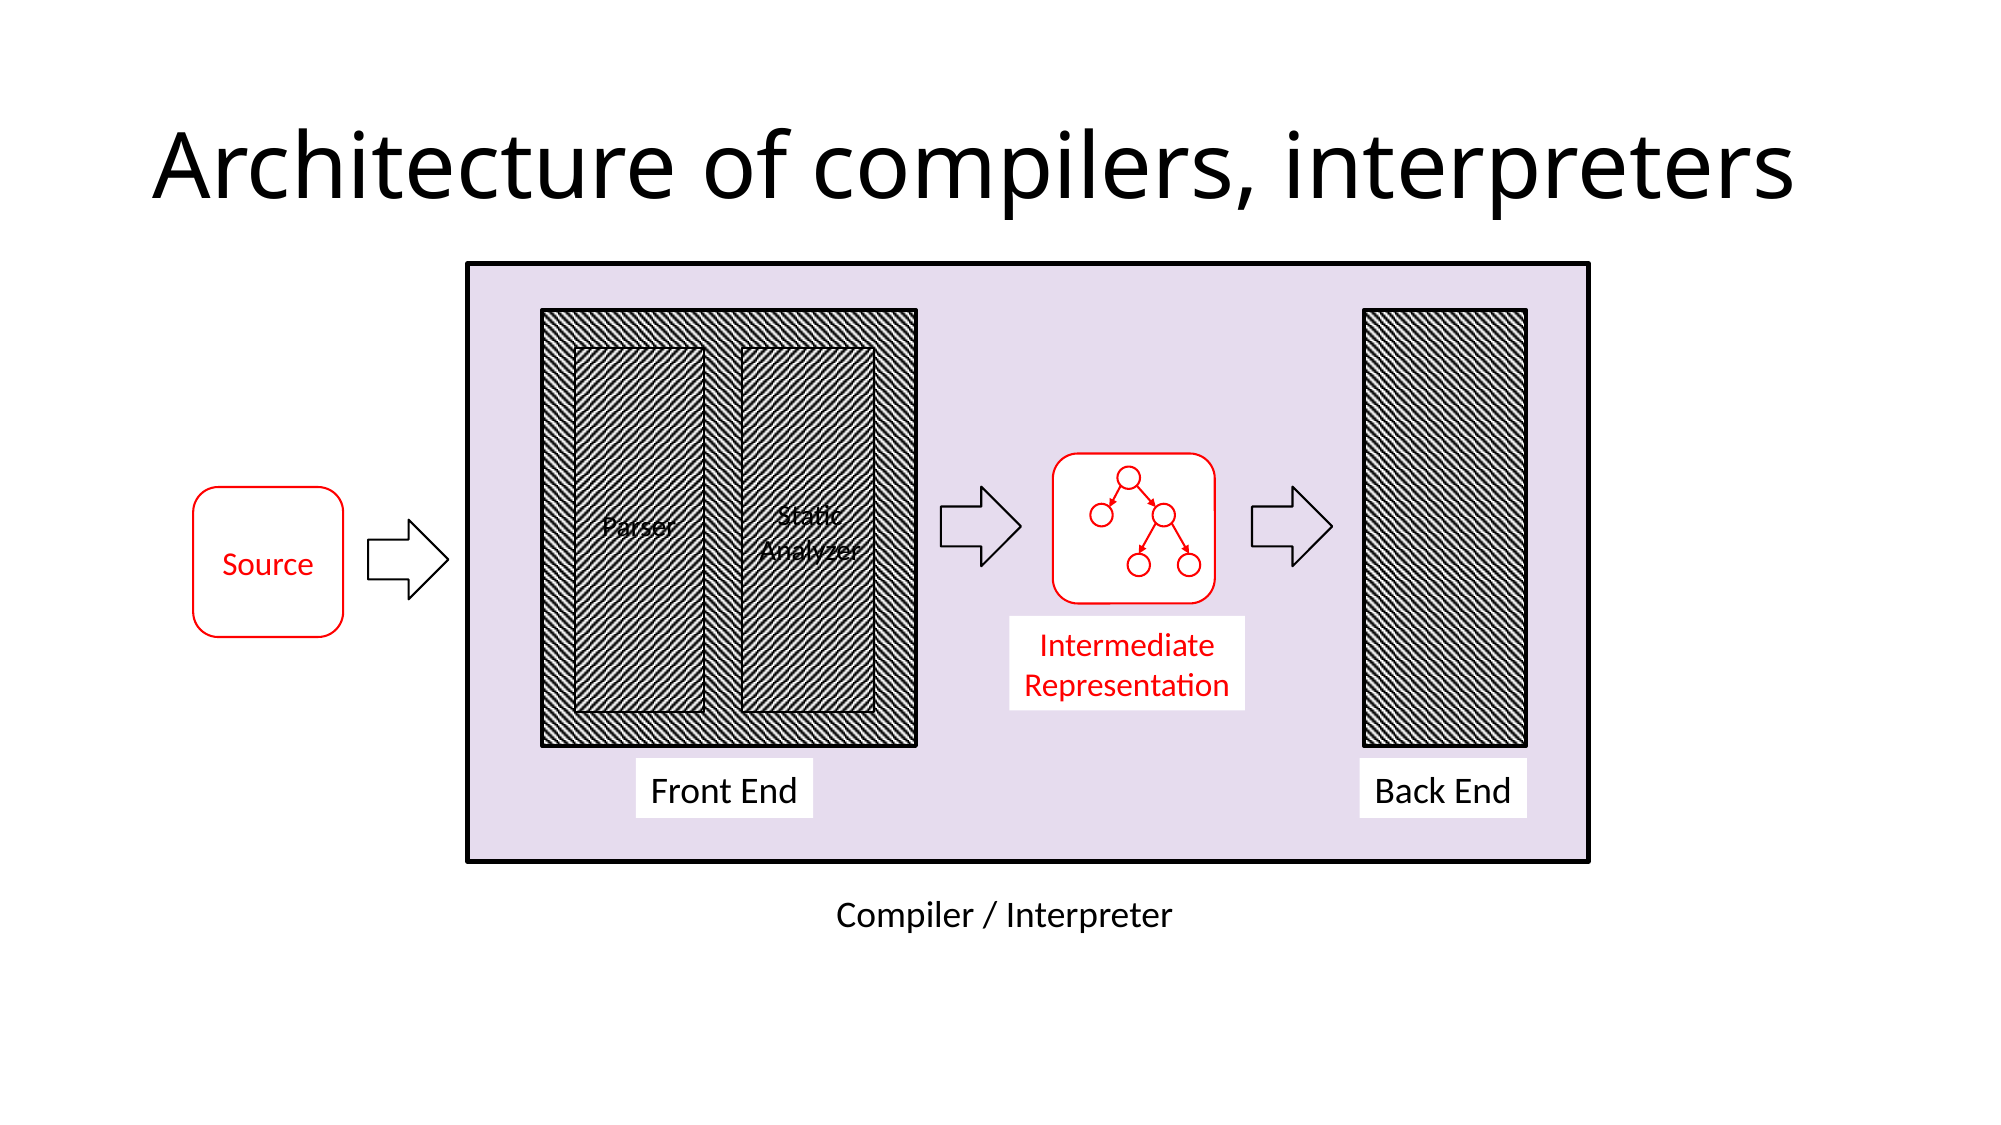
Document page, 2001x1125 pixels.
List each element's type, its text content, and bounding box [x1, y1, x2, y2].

text_box [940, 486, 1022, 567]
text_box Intermediate Representation [1009, 615, 1245, 711]
text_box [574, 347, 705, 499]
text_box [467, 263, 1589, 862]
text_box [1364, 309, 1526, 746]
title Architecture of compilers, interpreters [137, 59, 1863, 278]
text_box Back End [1359, 758, 1527, 818]
text_box [1127, 553, 1150, 577]
text_box [1252, 486, 1333, 567]
text_box Front End [635, 758, 814, 818]
text_box [1177, 553, 1201, 577]
text_box [574, 550, 705, 712]
text_box [741, 347, 874, 489]
text_box [368, 519, 449, 600]
text_box [1152, 503, 1175, 527]
text_box Compiler / Interpreter [821, 882, 1189, 943]
text_box Static Analyzer [729, 489, 892, 574]
text_box [741, 574, 874, 712]
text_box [1109, 485, 1121, 508]
text_box [1052, 453, 1215, 604]
text_box [542, 309, 916, 746]
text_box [1136, 485, 1156, 508]
text_box [1117, 466, 1141, 489]
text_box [1171, 522, 1189, 554]
text_box [1090, 503, 1113, 527]
text_box Source [193, 487, 344, 638]
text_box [1138, 522, 1156, 554]
text_box Parser [574, 499, 705, 550]
